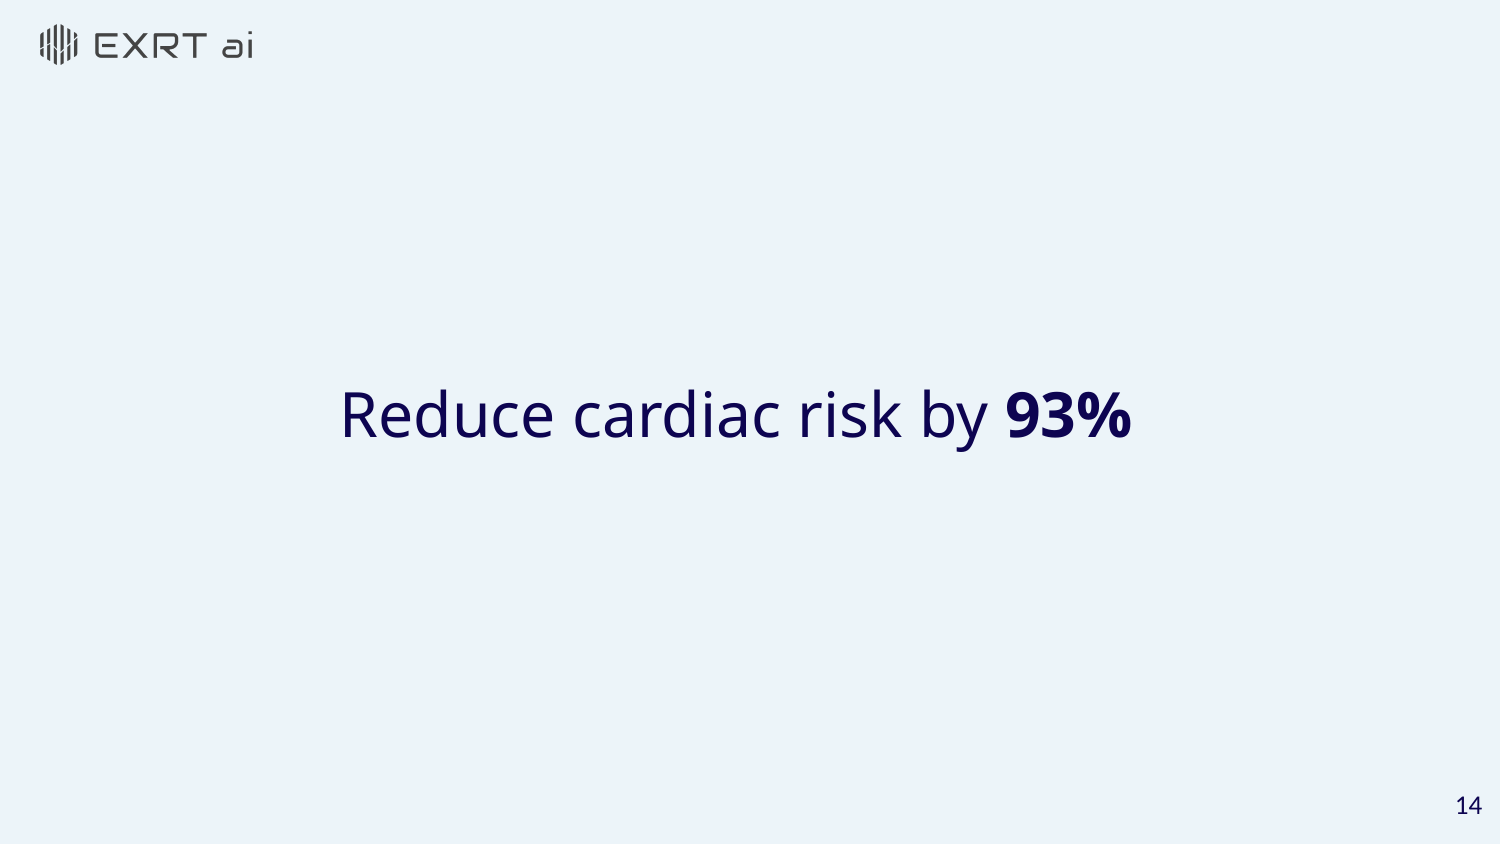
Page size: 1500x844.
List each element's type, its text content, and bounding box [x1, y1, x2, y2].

slide_number 14 [1440, 780, 1500, 830]
picture [39, 23, 253, 66]
text_box Reduce cardiac risk by 93% [339, 362, 1302, 450]
